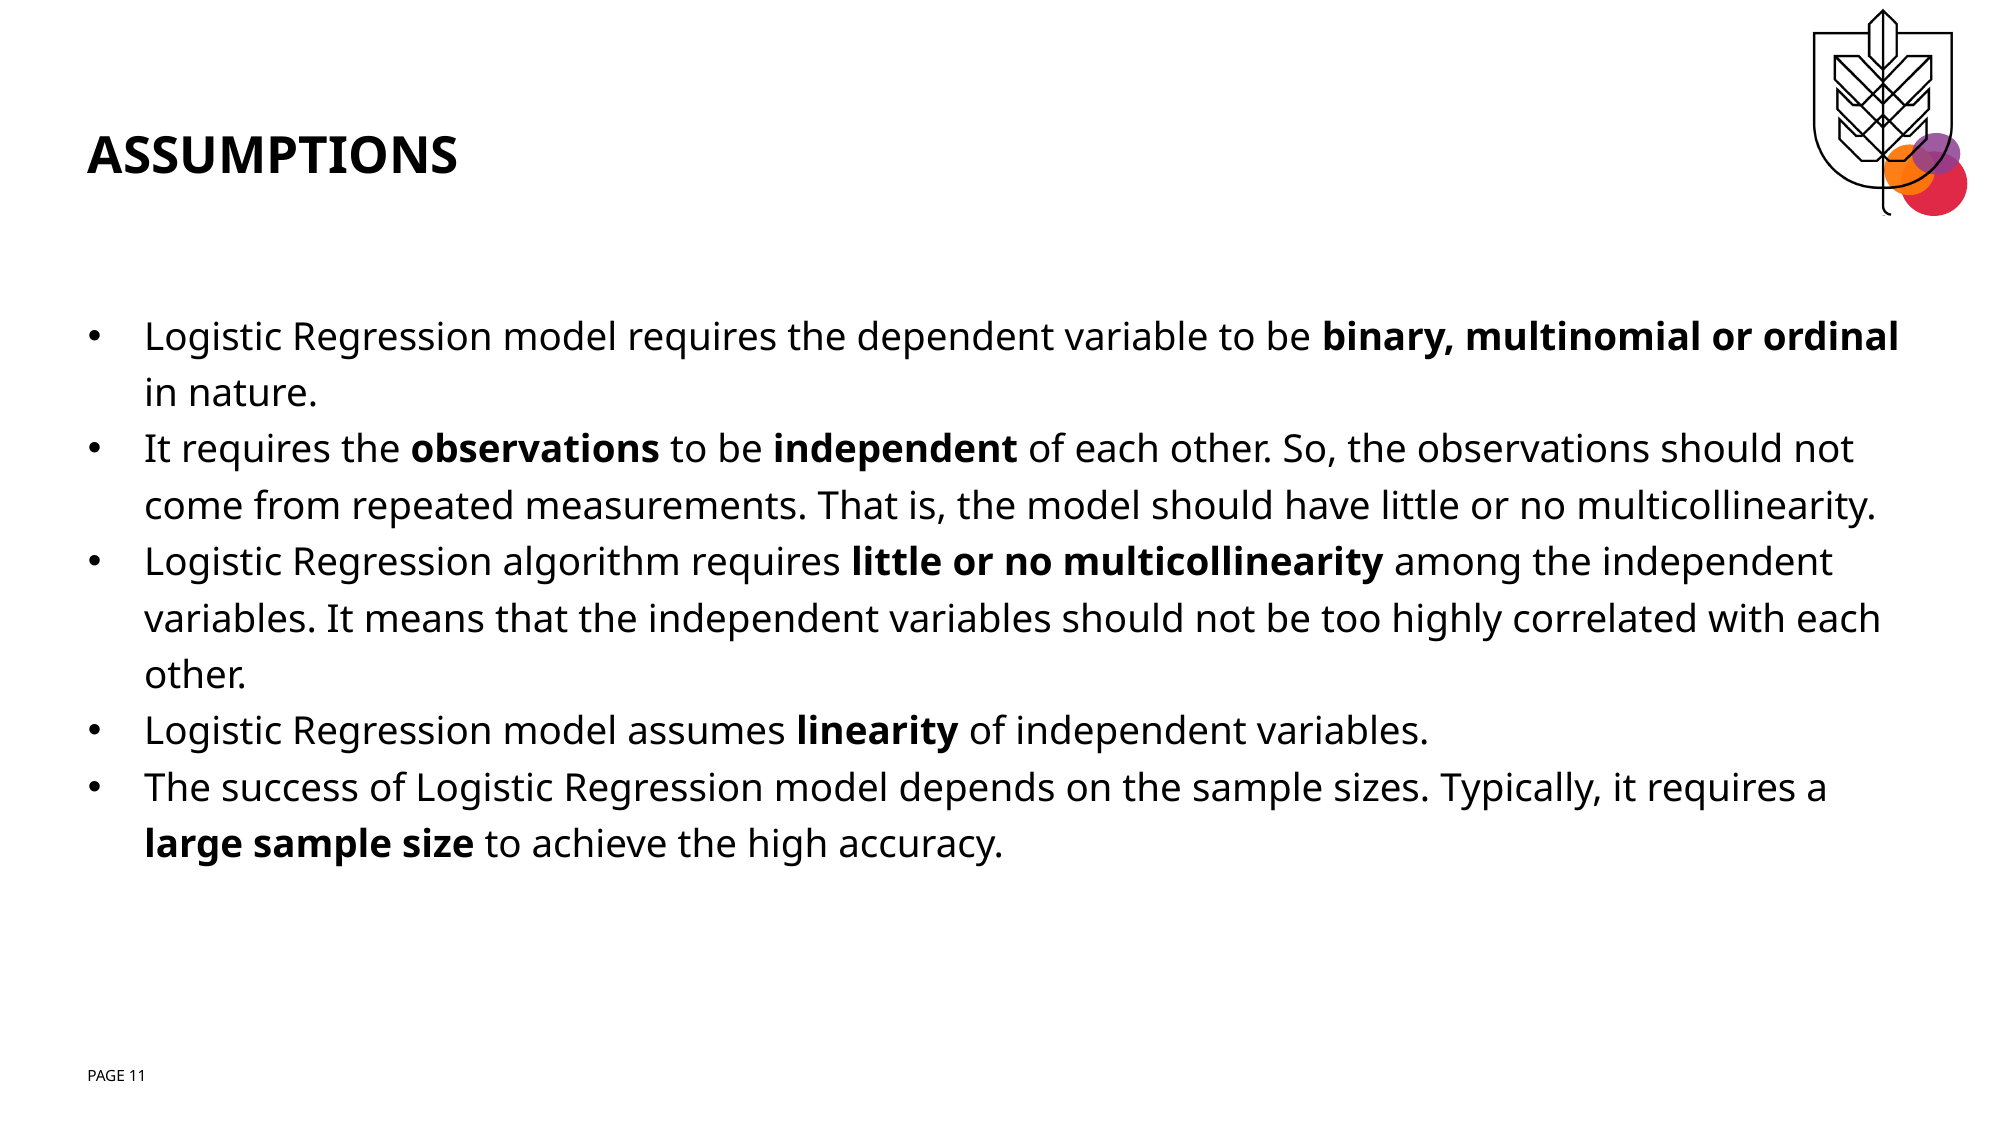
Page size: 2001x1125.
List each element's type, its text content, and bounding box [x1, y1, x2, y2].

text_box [1779, 8, 1988, 217]
list Logistic Regression model requires the dependent variable to be binary, multinomial or ordinal in nature. It requires the observations to be independent of each other. So, the observations should not come from repeated measurements. That is, the model should have little or no multicollinearity. Logistic Regression algorithm requires little or no multicollinearity among the independent variables. It means that the independent variables should not be too highly correlated with each other. Logistic Regression model assumes linearity of independent variables. The success of Logistic Regression model depends on the sample sizes. Typically, it requires a large sample size to achieve the high accuracy. [87, 301, 1913, 921]
title Assumptions [87, 112, 1774, 177]
slide_number PAGE 11 [87, 1067, 173, 1086]
